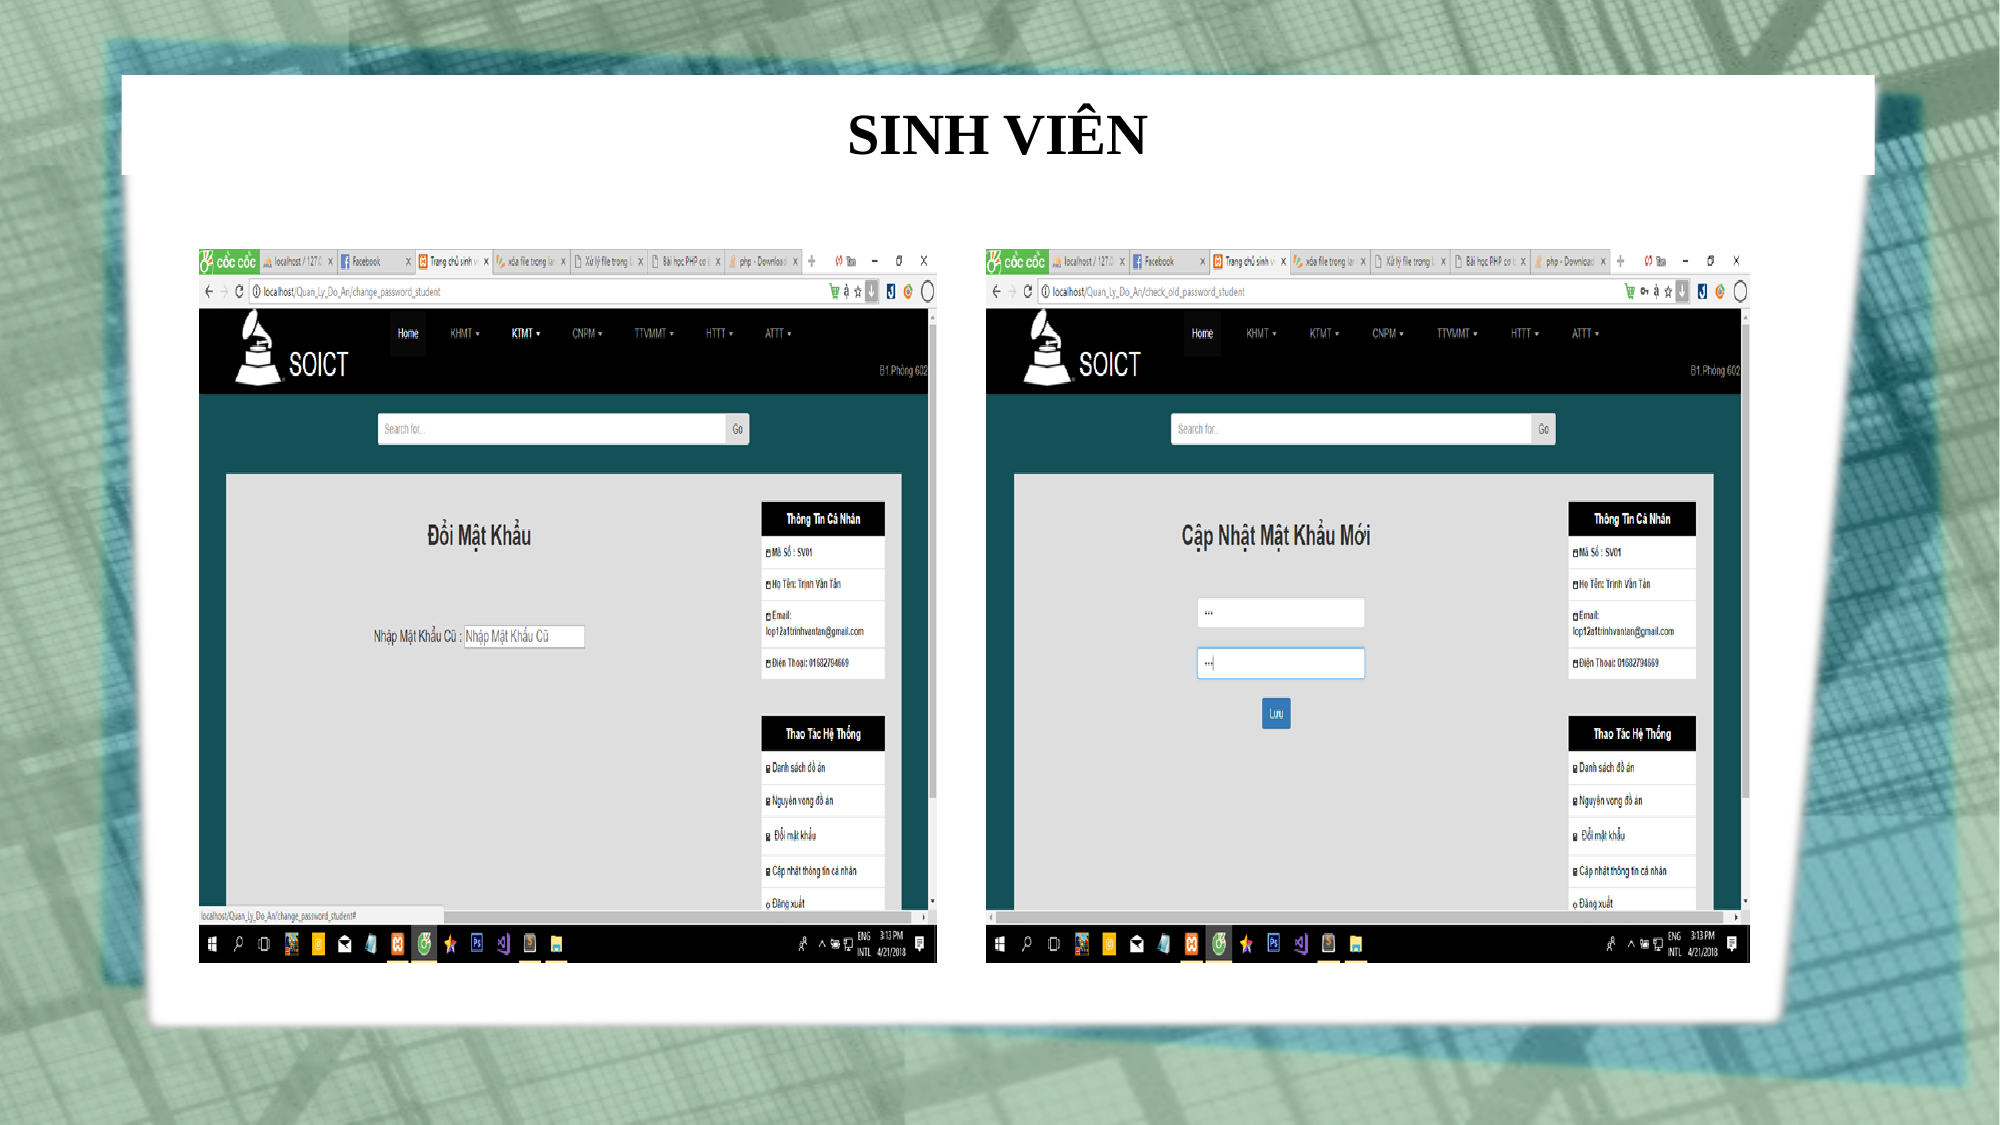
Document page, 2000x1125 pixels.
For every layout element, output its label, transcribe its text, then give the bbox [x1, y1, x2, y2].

picture [0, 0, 2000, 1125]
title SINH VIÊN [121, 75, 1875, 175]
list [986, 249, 1750, 963]
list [199, 249, 937, 963]
